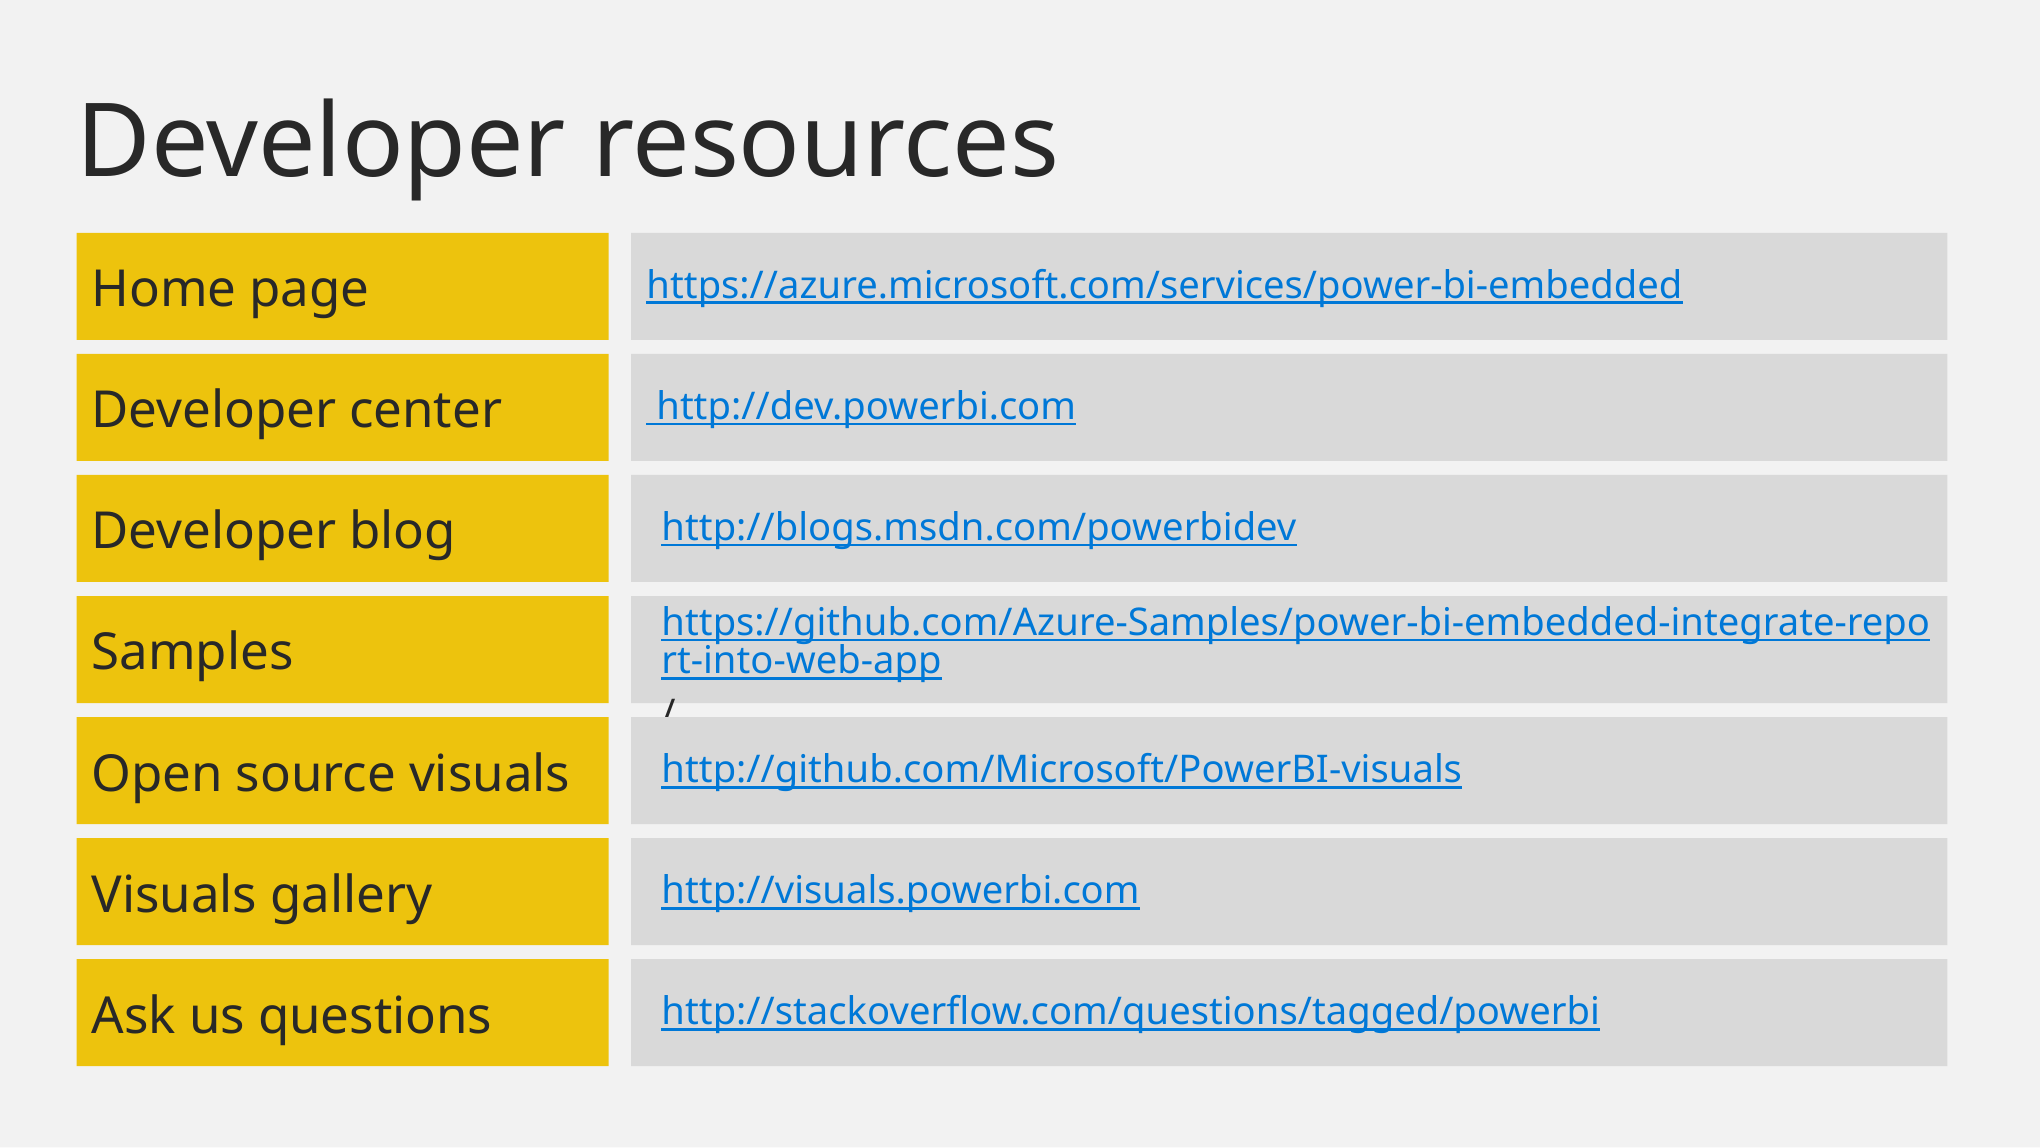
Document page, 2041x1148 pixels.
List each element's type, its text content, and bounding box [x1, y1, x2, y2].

text_box Ask us questions [76, 958, 610, 1067]
text_box http://stackoverflow.com/questions/tagged/powerbi [631, 959, 1948, 1067]
text_box https://azure.microsoft.com/services/power-bi-embedded [631, 255, 1948, 340]
text_box http://github.com/Microsoft/PowerBI-visuals [631, 717, 1948, 825]
text_box Developer blog [76, 474, 610, 583]
text_box Samples [76, 595, 610, 704]
text_box https://github.com/Azure-Samples/power-bi-embedded-integrate-report-into-web-app/ [631, 596, 1948, 704]
text_box http://blogs.msdn.com/powerbidev [631, 474, 1948, 582]
text_box Developer center [76, 353, 610, 462]
text_box http://visuals.powerbi.com [631, 838, 1948, 946]
text_box Home page [76, 255, 610, 341]
text_box Visuals gallery [76, 837, 610, 946]
text_box Open source visuals [76, 716, 610, 825]
text_box http://dev.powerbi.com [631, 353, 1948, 461]
text_box [0, 255, 2041, 1148]
text_box Developer resources [0, 0, 2041, 255]
